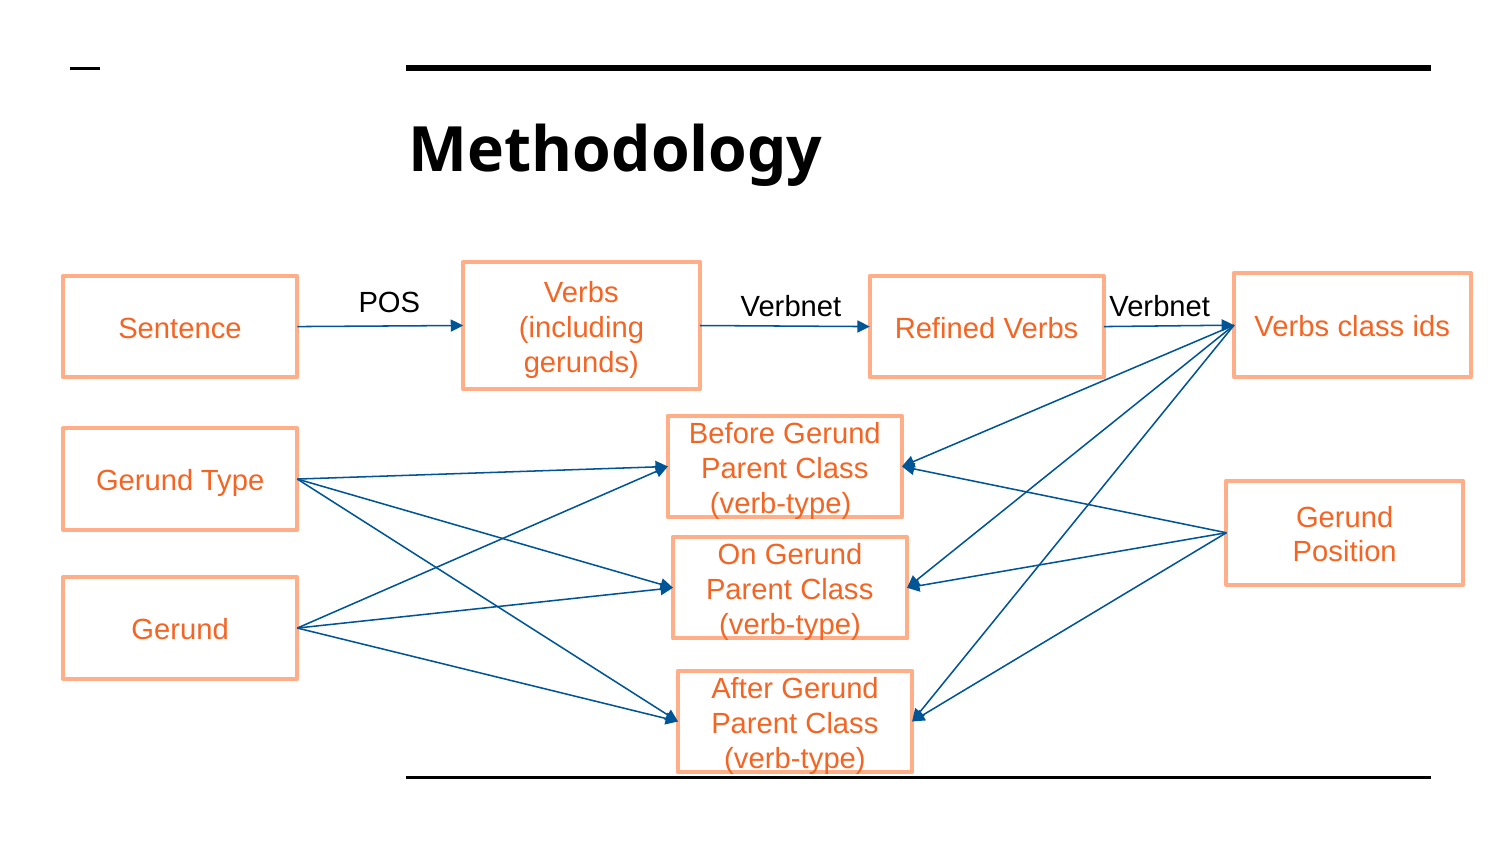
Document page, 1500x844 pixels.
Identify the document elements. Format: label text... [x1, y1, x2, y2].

text_box Refined Verbs [868, 274, 1106, 379]
text_box Verbnet [725, 279, 857, 323]
text_box Verbnet [1094, 279, 1226, 322]
text_box Gerund [61, 575, 290, 681]
text_box Gerund Type [61, 426, 299, 532]
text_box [911, 324, 1235, 722]
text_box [901, 466, 1227, 533]
text_box Verbs (including gerunds) [461, 260, 702, 391]
text_box Sentence [61, 274, 299, 379]
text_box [297, 587, 674, 629]
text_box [297, 631, 679, 722]
text_box Verbs class ids [1232, 271, 1473, 379]
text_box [297, 478, 679, 593]
text_box Gerund Position [1241, 479, 1465, 587]
text_box Before Gerund Parent Class (verb-type) [666, 414, 896, 519]
title Methodology [393, 94, 1431, 199]
text_box POS [343, 276, 436, 323]
text_box After Gerund Parent Class (verb-type) [676, 669, 914, 774]
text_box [911, 595, 1227, 722]
text_box On Gerund Parent Class (verb-type) [683, 535, 905, 640]
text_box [906, 539, 1227, 588]
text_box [297, 466, 669, 477]
